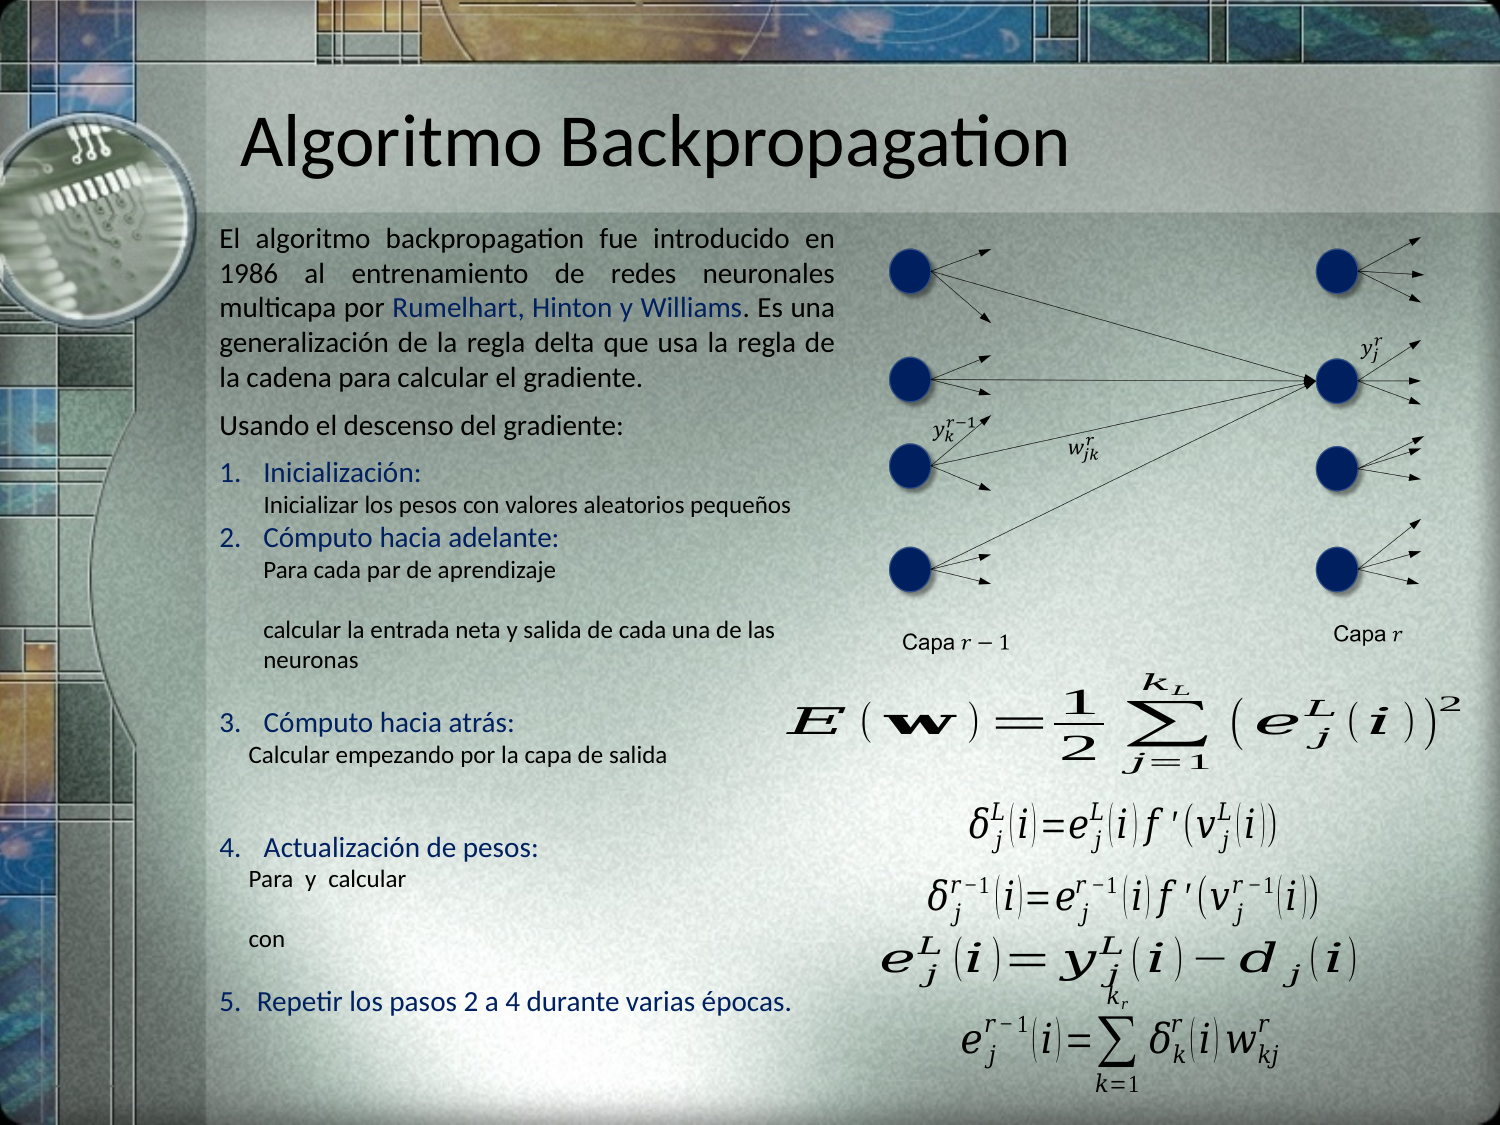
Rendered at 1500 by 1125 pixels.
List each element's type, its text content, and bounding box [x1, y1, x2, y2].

title Algoritmo Backpropagation [225, 73, 1388, 199]
list [818, 249, 1388, 1000]
picture [0, 0, 1500, 1125]
